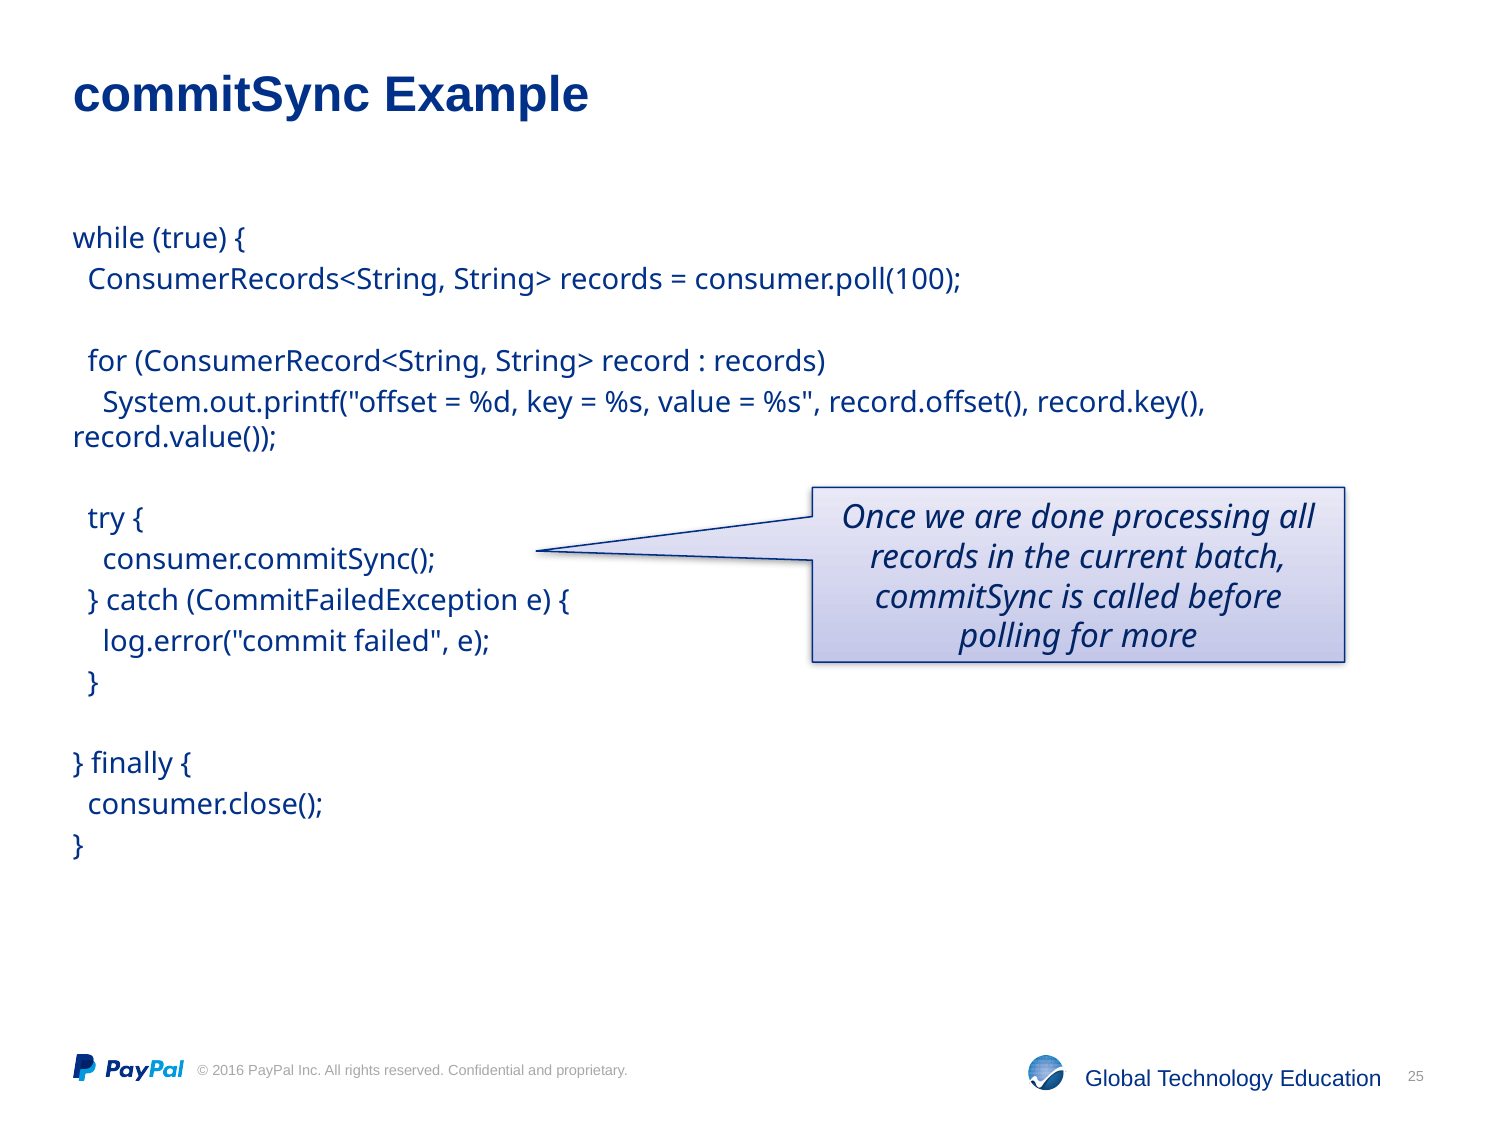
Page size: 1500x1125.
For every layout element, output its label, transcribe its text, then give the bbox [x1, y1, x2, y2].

text_box Once we are done processing all records in the current batch, commitSync is called before polling for more [535, 486, 1346, 663]
title commitSync Example [58, 53, 1409, 151]
picture [1023, 1050, 1070, 1095]
slide_number 25 [1383, 1045, 1439, 1106]
list while (true) { ConsumerRecords<String, String> records = consumer.poll(100); for (ConsumerRecord<String, String> record : records) System.out.printf("offset = %d, key = %s, value = %s", record.offset(), record.key(), record.value()); try { consumer.commitSync(); } catch (CommitFailedException e) { log.error("commit failed", e); } } finally { consumer.close(); } [57, 212, 1409, 1029]
picture [73, 1054, 184, 1081]
